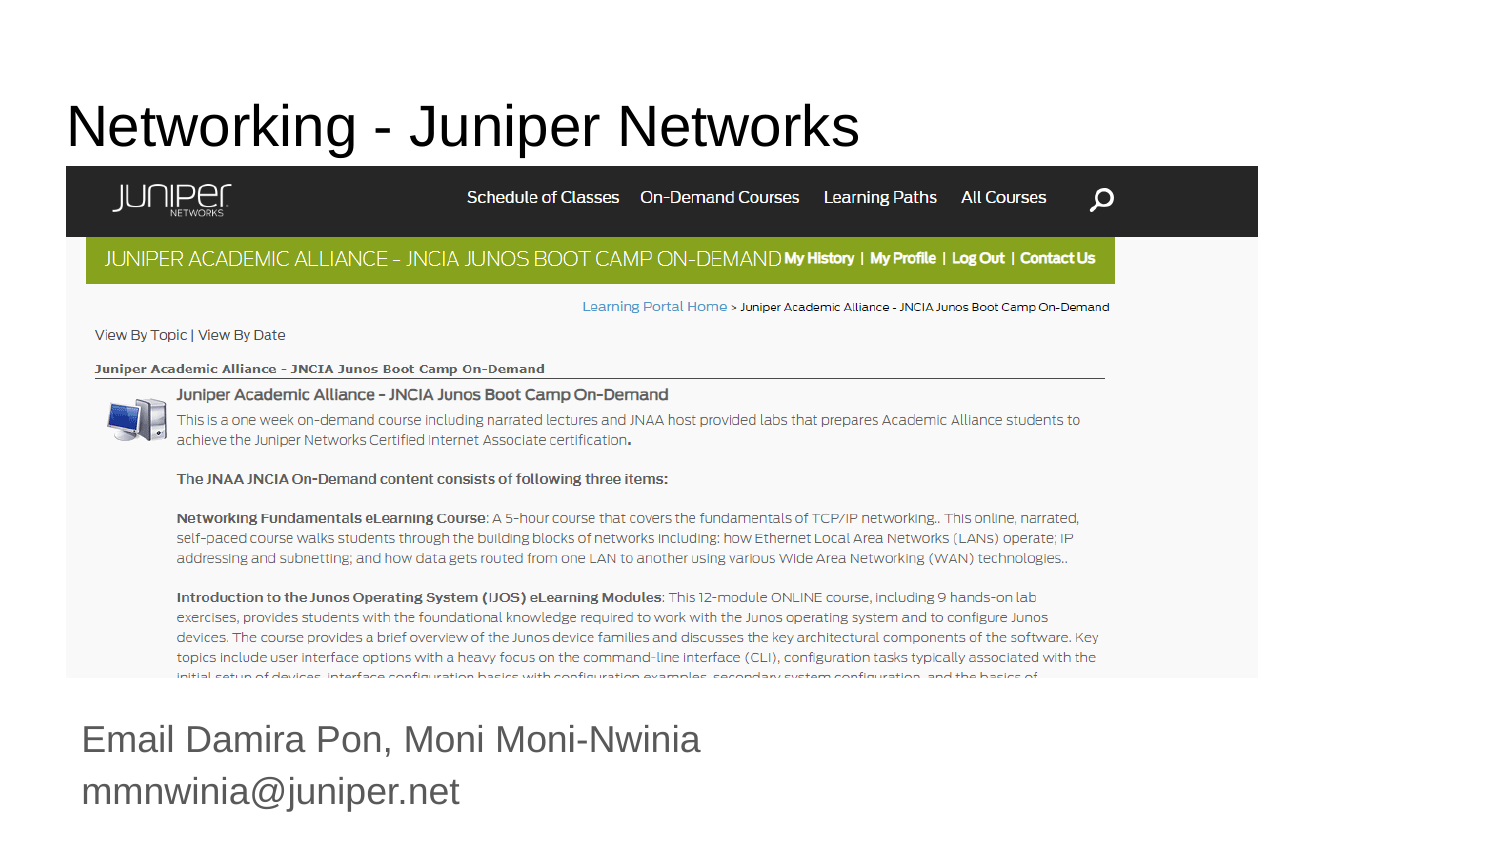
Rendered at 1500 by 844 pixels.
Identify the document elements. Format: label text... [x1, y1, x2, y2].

list Email Damira Pon, Moni Moni-Nwinia mmnwinia@juniper.net [66, 693, 897, 838]
picture [65, 165, 1259, 678]
title Networking - Juniper Networks [51, 72, 1449, 167]
